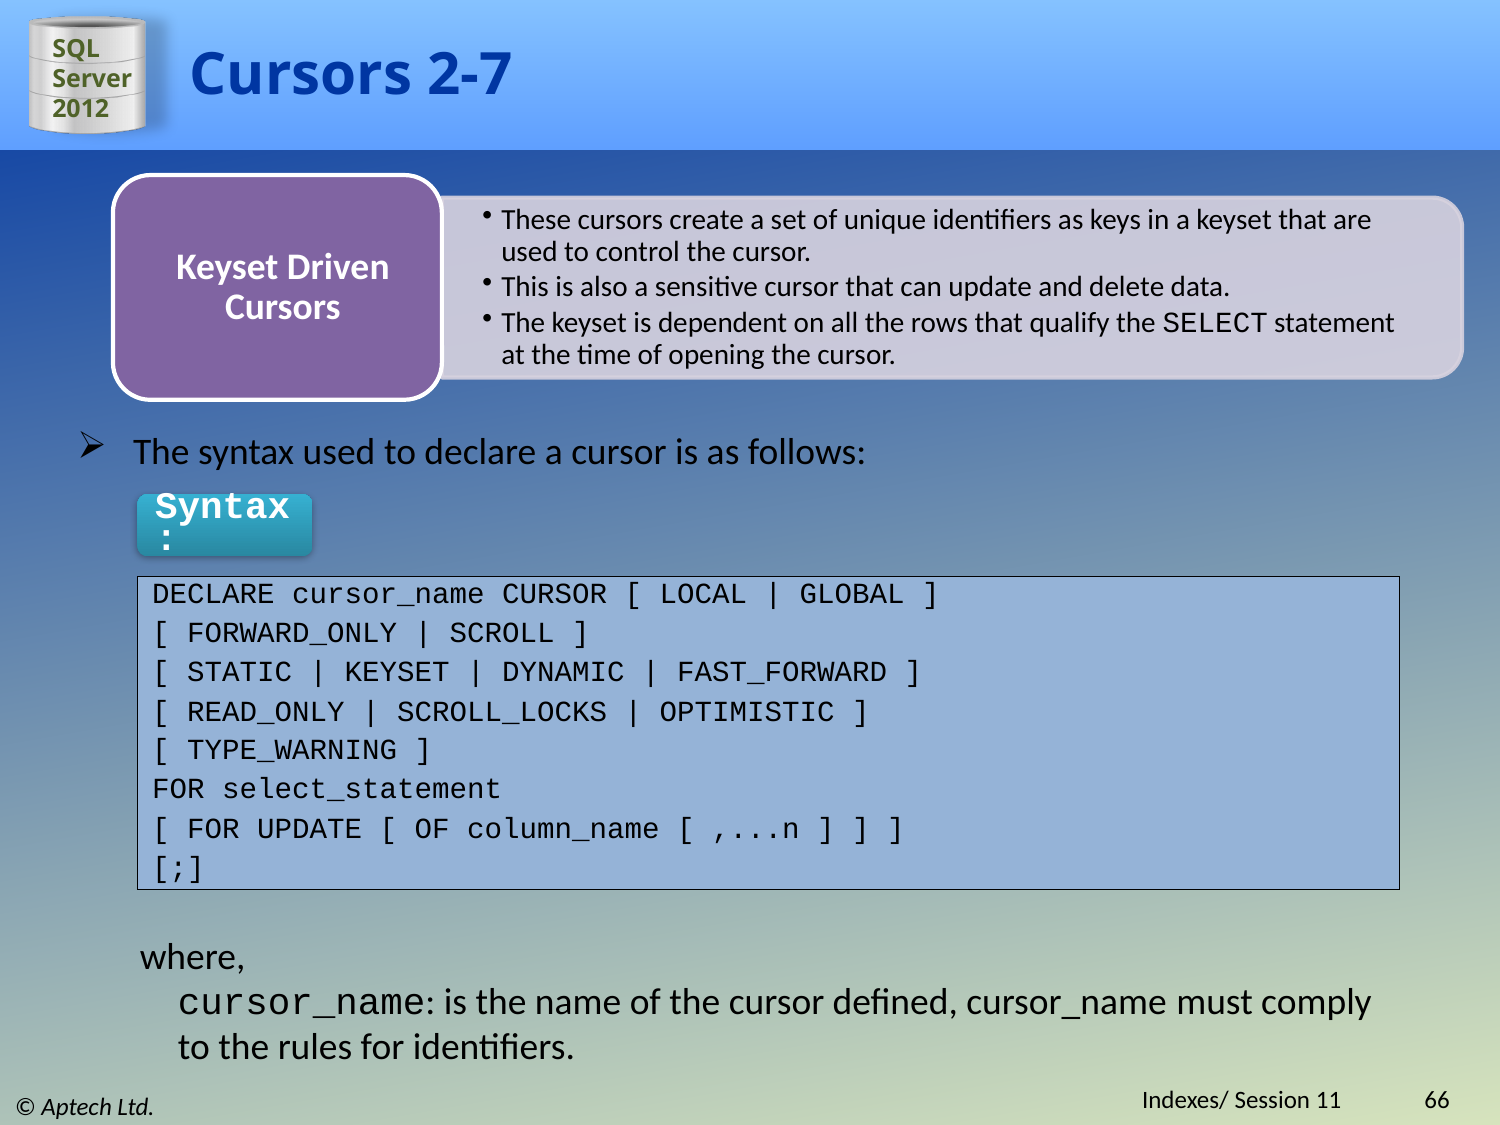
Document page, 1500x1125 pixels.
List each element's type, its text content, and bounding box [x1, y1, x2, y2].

picture [24, 0, 150, 150]
text_box The syntax used to declare a cursor is as follows: [62, 420, 1375, 480]
footer Indexes/ Session 11 [375, 1084, 1363, 1113]
slide_number 66 [1363, 1084, 1465, 1113]
text_box DECLARE cursor_name CURSOR [ LOCAL | GLOBAL ] [ FORWARD_ONLY | SCROLL ] [ STATIC | KEYSET | DYNAMIC | FAST_FORWARD ] [ READ_ONLY | SCROLL_LOCKS | OPTIMISTIC ] [ TYPE_WARNING ] FOR select_statement [ FOR UPDATE [ OF column_name [ ,...n ] ] ] [;] [137, 576, 1400, 890]
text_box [112, 174, 1463, 401]
title Cursors 2-7 [174, 37, 1426, 106]
text_box where, cursor_name: is the name of the cursor defined, cursor_name must comply to the rules for identifiers. [125, 924, 1425, 1075]
text_box Syntax: [137, 493, 313, 557]
